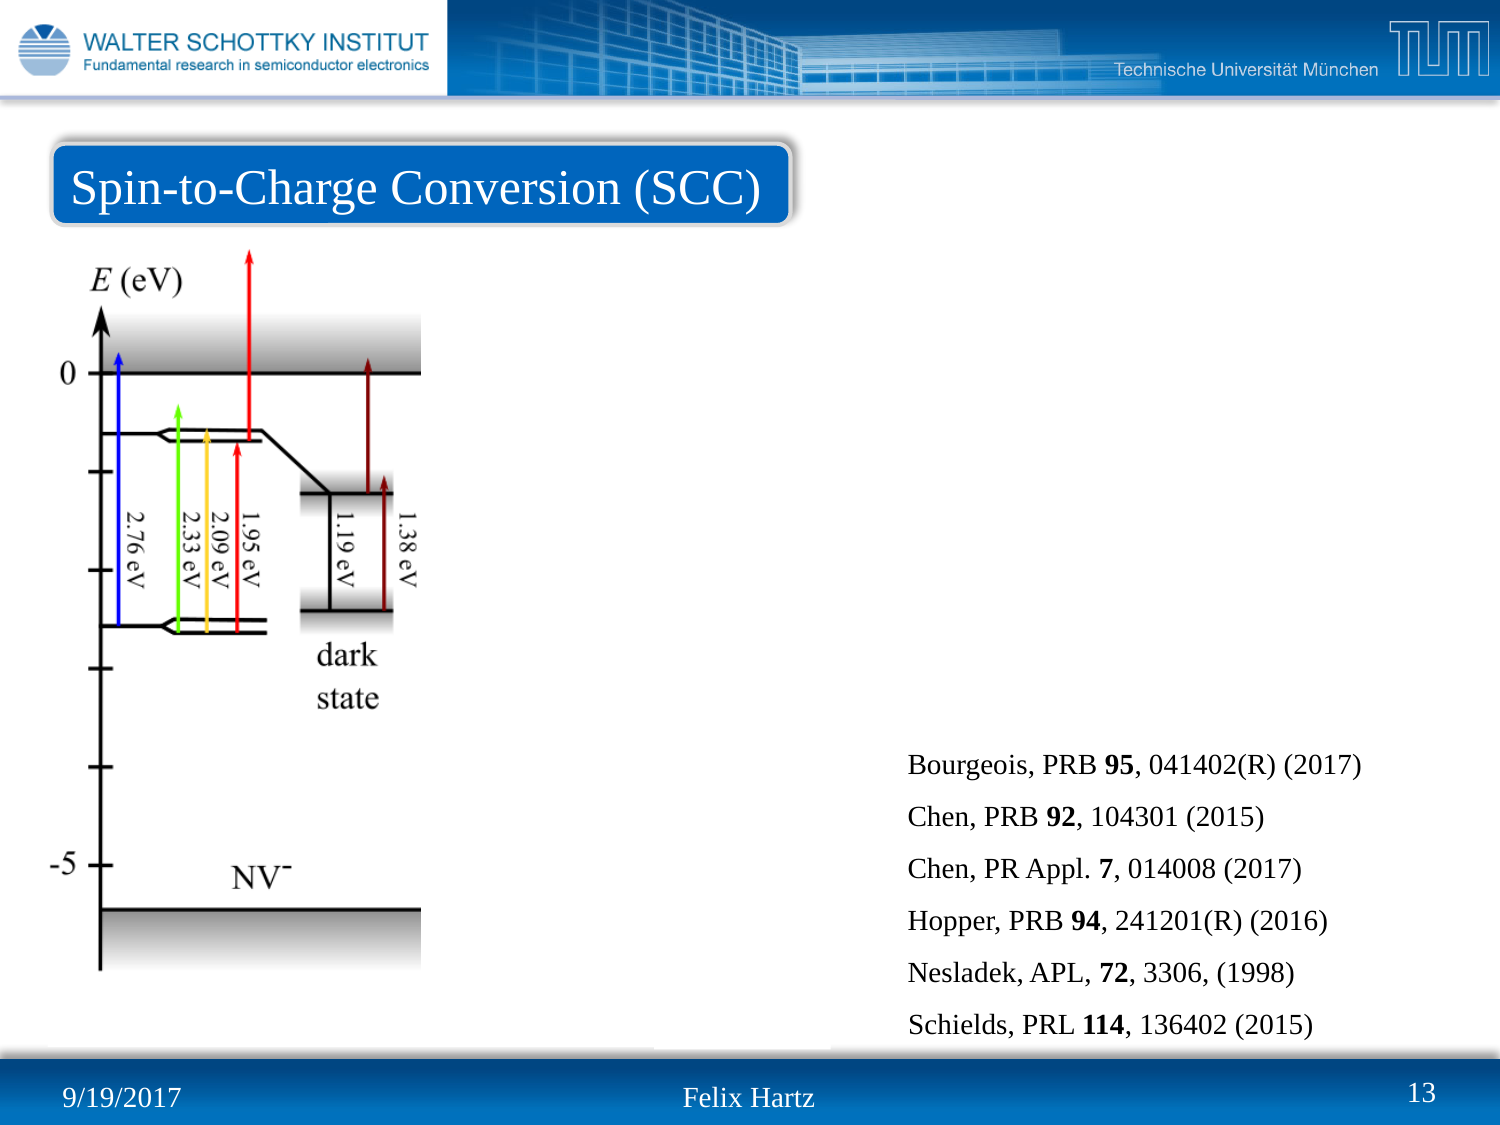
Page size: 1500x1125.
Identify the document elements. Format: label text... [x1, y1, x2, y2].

picture [447, 0, 1500, 95]
picture [47, 239, 831, 1048]
picture [12, 19, 431, 80]
text_box 9/19/2017 [25, 1071, 219, 1121]
text_box 13 [1375, 1066, 1451, 1116]
text_box Spin-to-Charge Conversion (SCC) [49, 141, 793, 228]
picture [0, 1059, 1500, 1125]
text_box Felix Hartz [667, 1071, 831, 1121]
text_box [892, 737, 1416, 1035]
